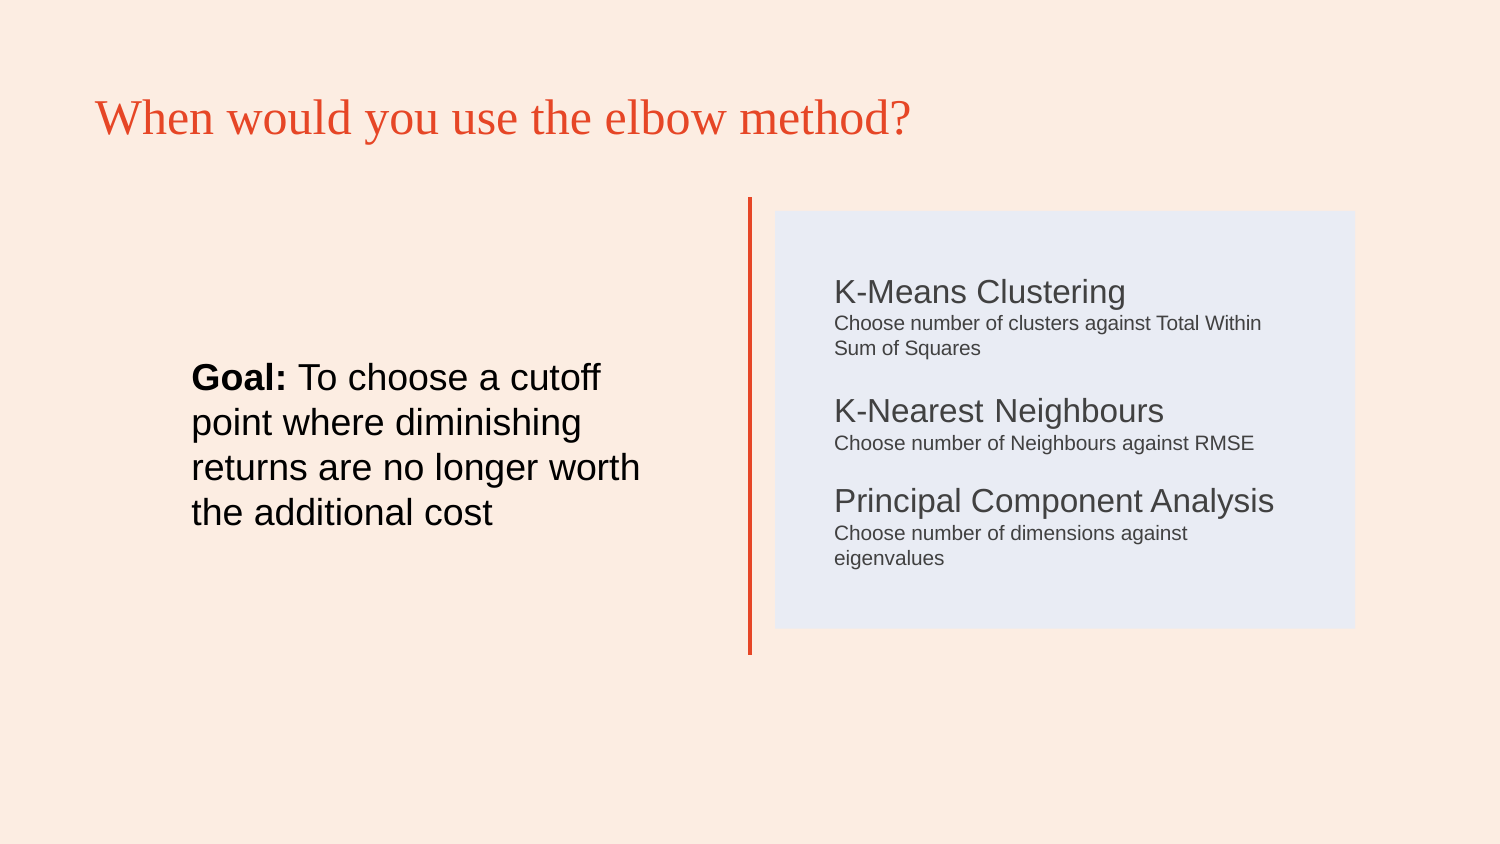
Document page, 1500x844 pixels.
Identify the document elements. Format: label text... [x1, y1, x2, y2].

text_box K-Means Clustering Choose number of clusters against Total Within Sum of Squares K-Nearest Neighbours Choose number of Neighbours against RMSE Principal Component Analysis Choose number of dimensions against eigenvalues [775, 210, 1356, 629]
text_box Goal: To choose a cutoff point where diminishing returns are no longer worth the additional cost [132, 293, 713, 592]
